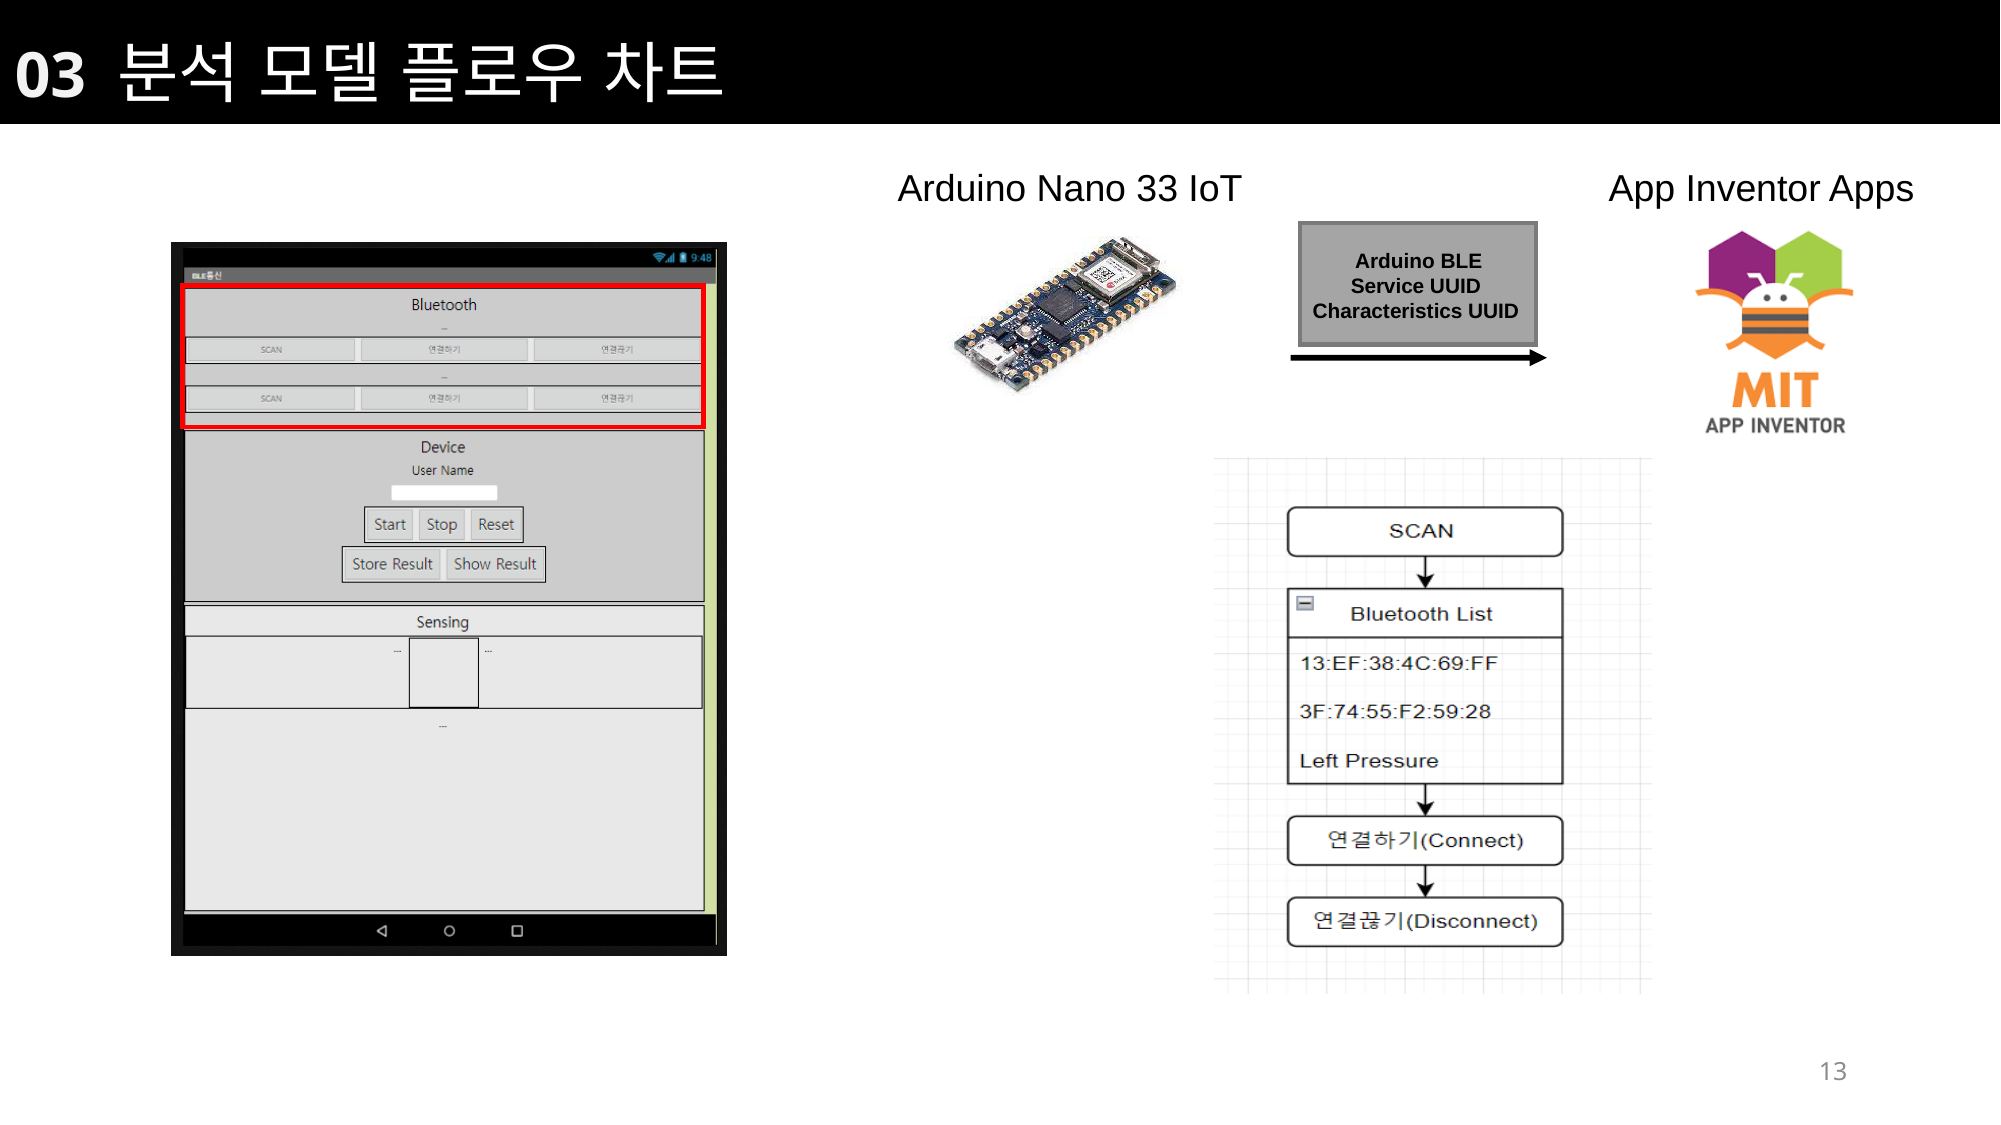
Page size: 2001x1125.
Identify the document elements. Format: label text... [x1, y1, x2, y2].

picture [1213, 457, 1652, 994]
text_box [1290, 351, 1547, 364]
text_box Arduino BLE Service UUID Characteristics UUID [1290, 240, 1547, 330]
text_box App Inventor Apps [1593, 156, 1957, 216]
text_box 03 분석 모델 플로우 차트 [0, 23, 840, 199]
picture [170, 242, 727, 956]
picture [948, 203, 1185, 428]
picture [1621, 225, 1927, 440]
text_box <숫자> [1412, 1042, 1863, 1103]
text_box [0, 0, 2000, 124]
text_box [1298, 330, 1538, 347]
text_box Arduino Nano 33 IoT [882, 156, 1291, 216]
text_box [1298, 221, 1538, 240]
